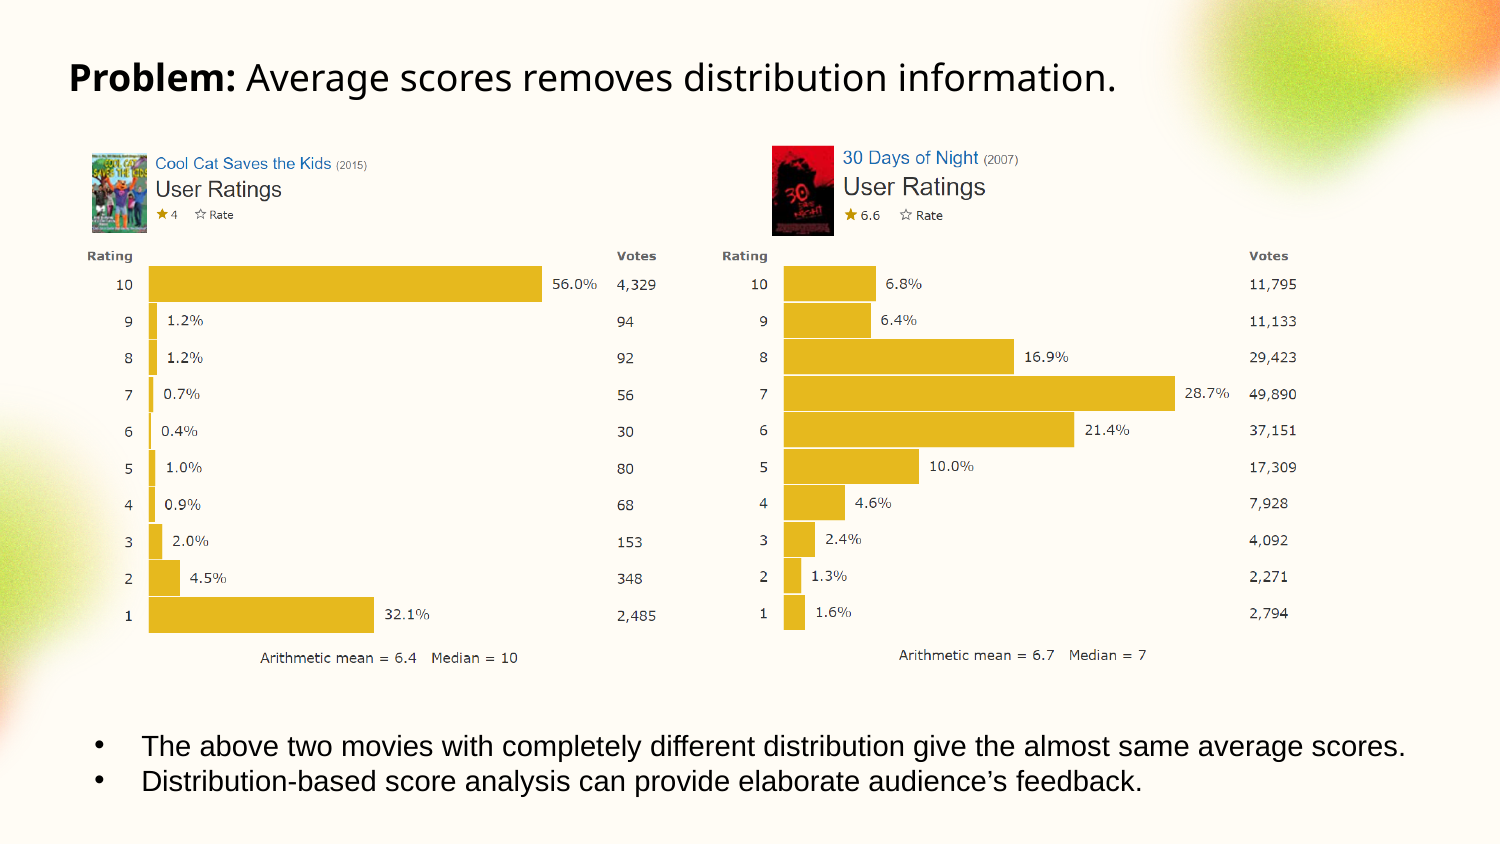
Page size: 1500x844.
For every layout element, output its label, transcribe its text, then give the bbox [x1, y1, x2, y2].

picture [0, 0, 1500, 842]
text_box The above two movies with completely different distribution give the almost same average scores. Distribution-based score analysis can provide elaborate audience’s feedback. [79, 719, 1469, 805]
text_box Problem: Average scores removes distribution information. [53, 46, 1151, 107]
